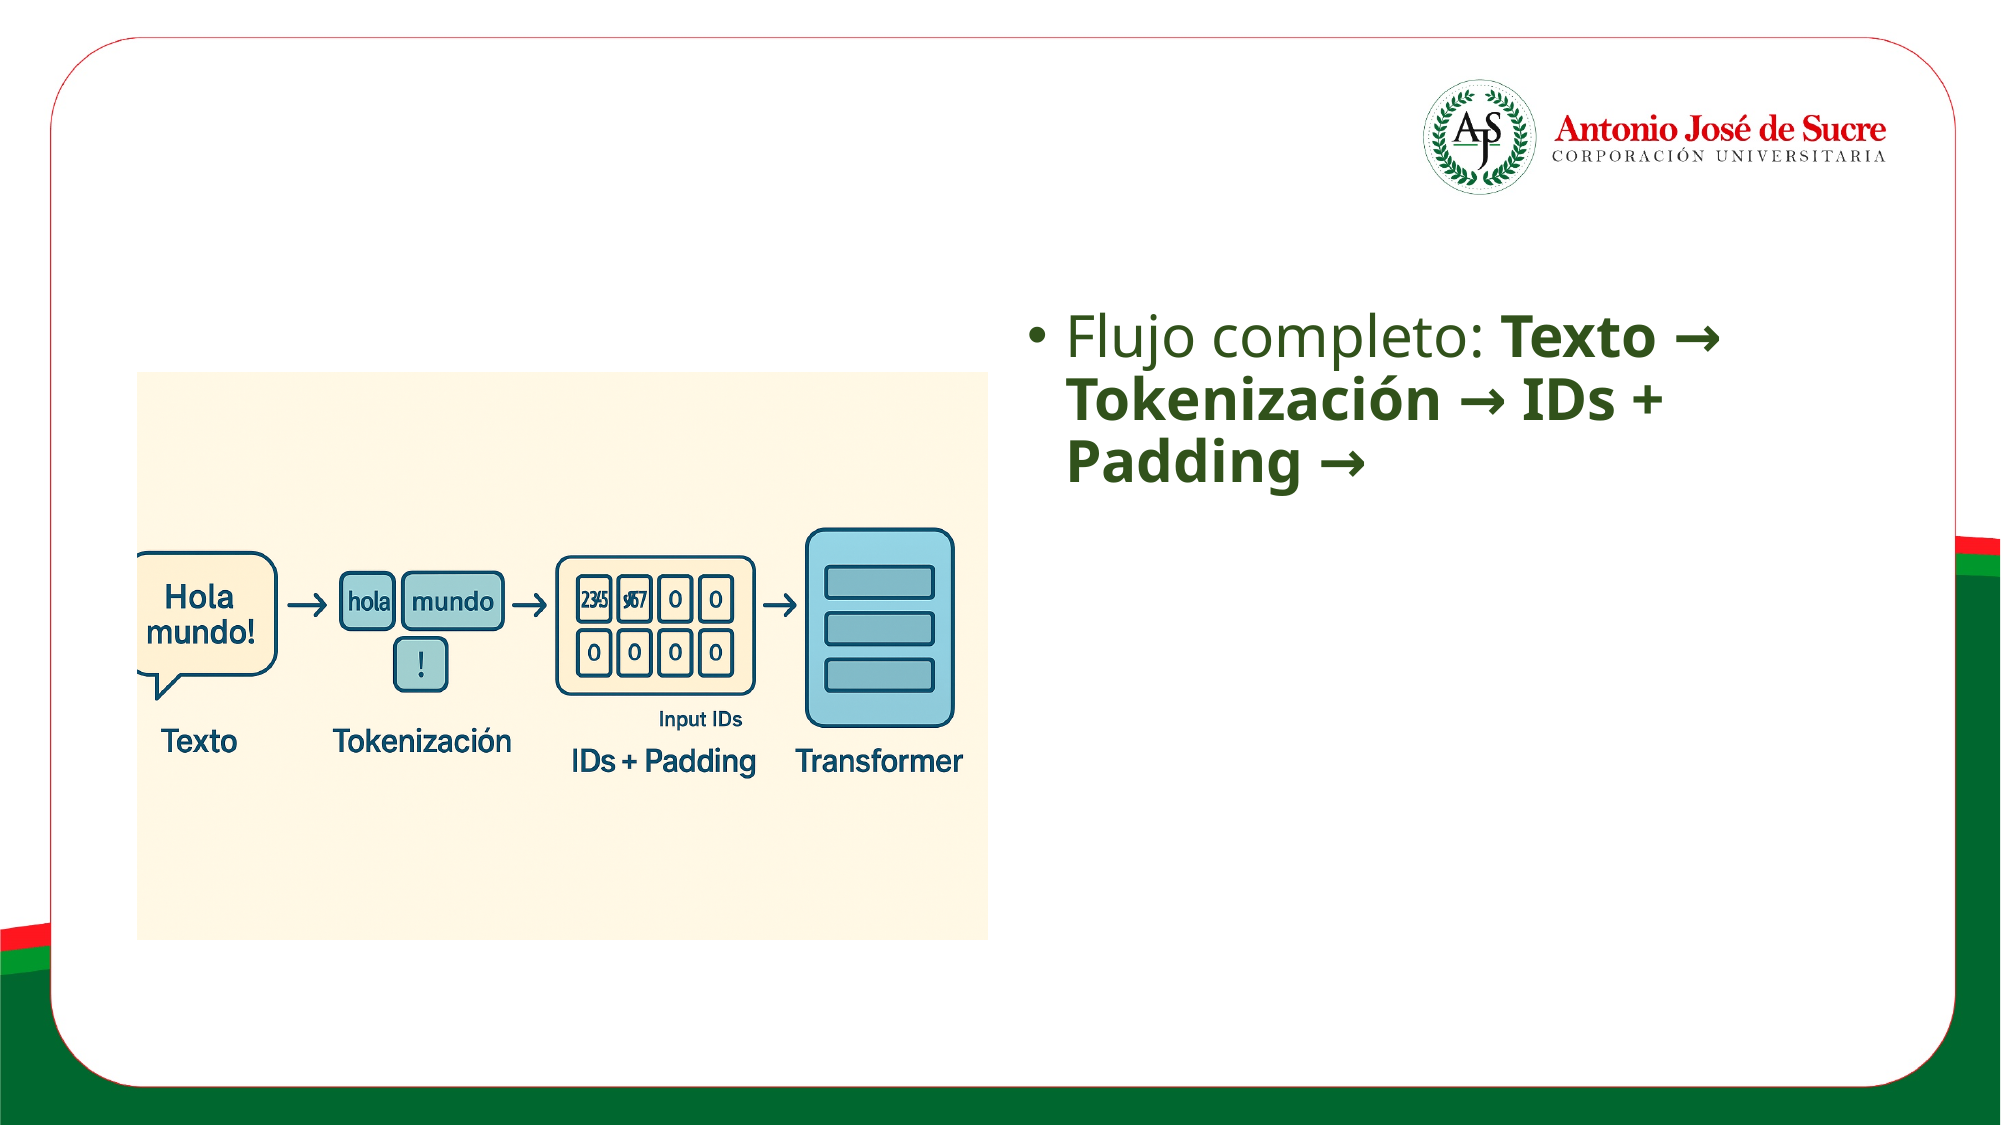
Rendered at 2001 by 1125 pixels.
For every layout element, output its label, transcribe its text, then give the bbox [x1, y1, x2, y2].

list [137, 372, 988, 941]
picture [0, 0, 2001, 1125]
list Flujo completo: Texto → Tokenización → IDs + Padding → [1012, 299, 1863, 1014]
